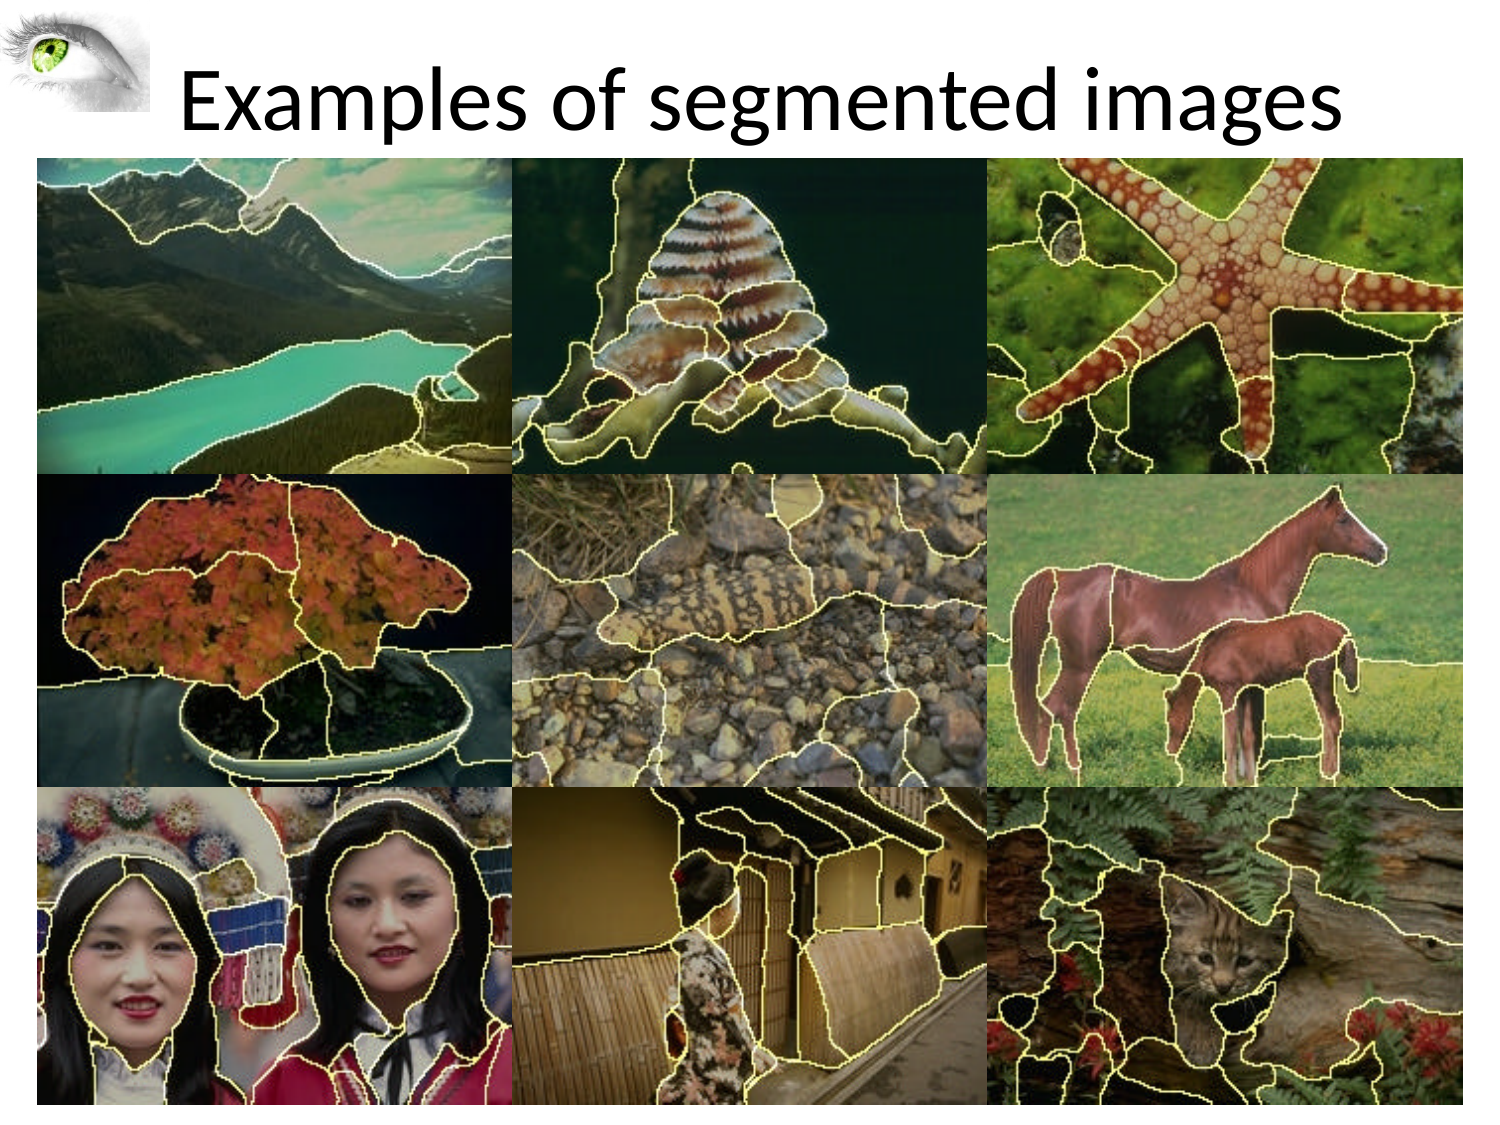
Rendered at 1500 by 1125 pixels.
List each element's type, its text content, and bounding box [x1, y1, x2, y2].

picture [37, 158, 1463, 1105]
picture [0, 0, 87, 112]
title Examples of segmented images [87, 0, 1438, 156]
